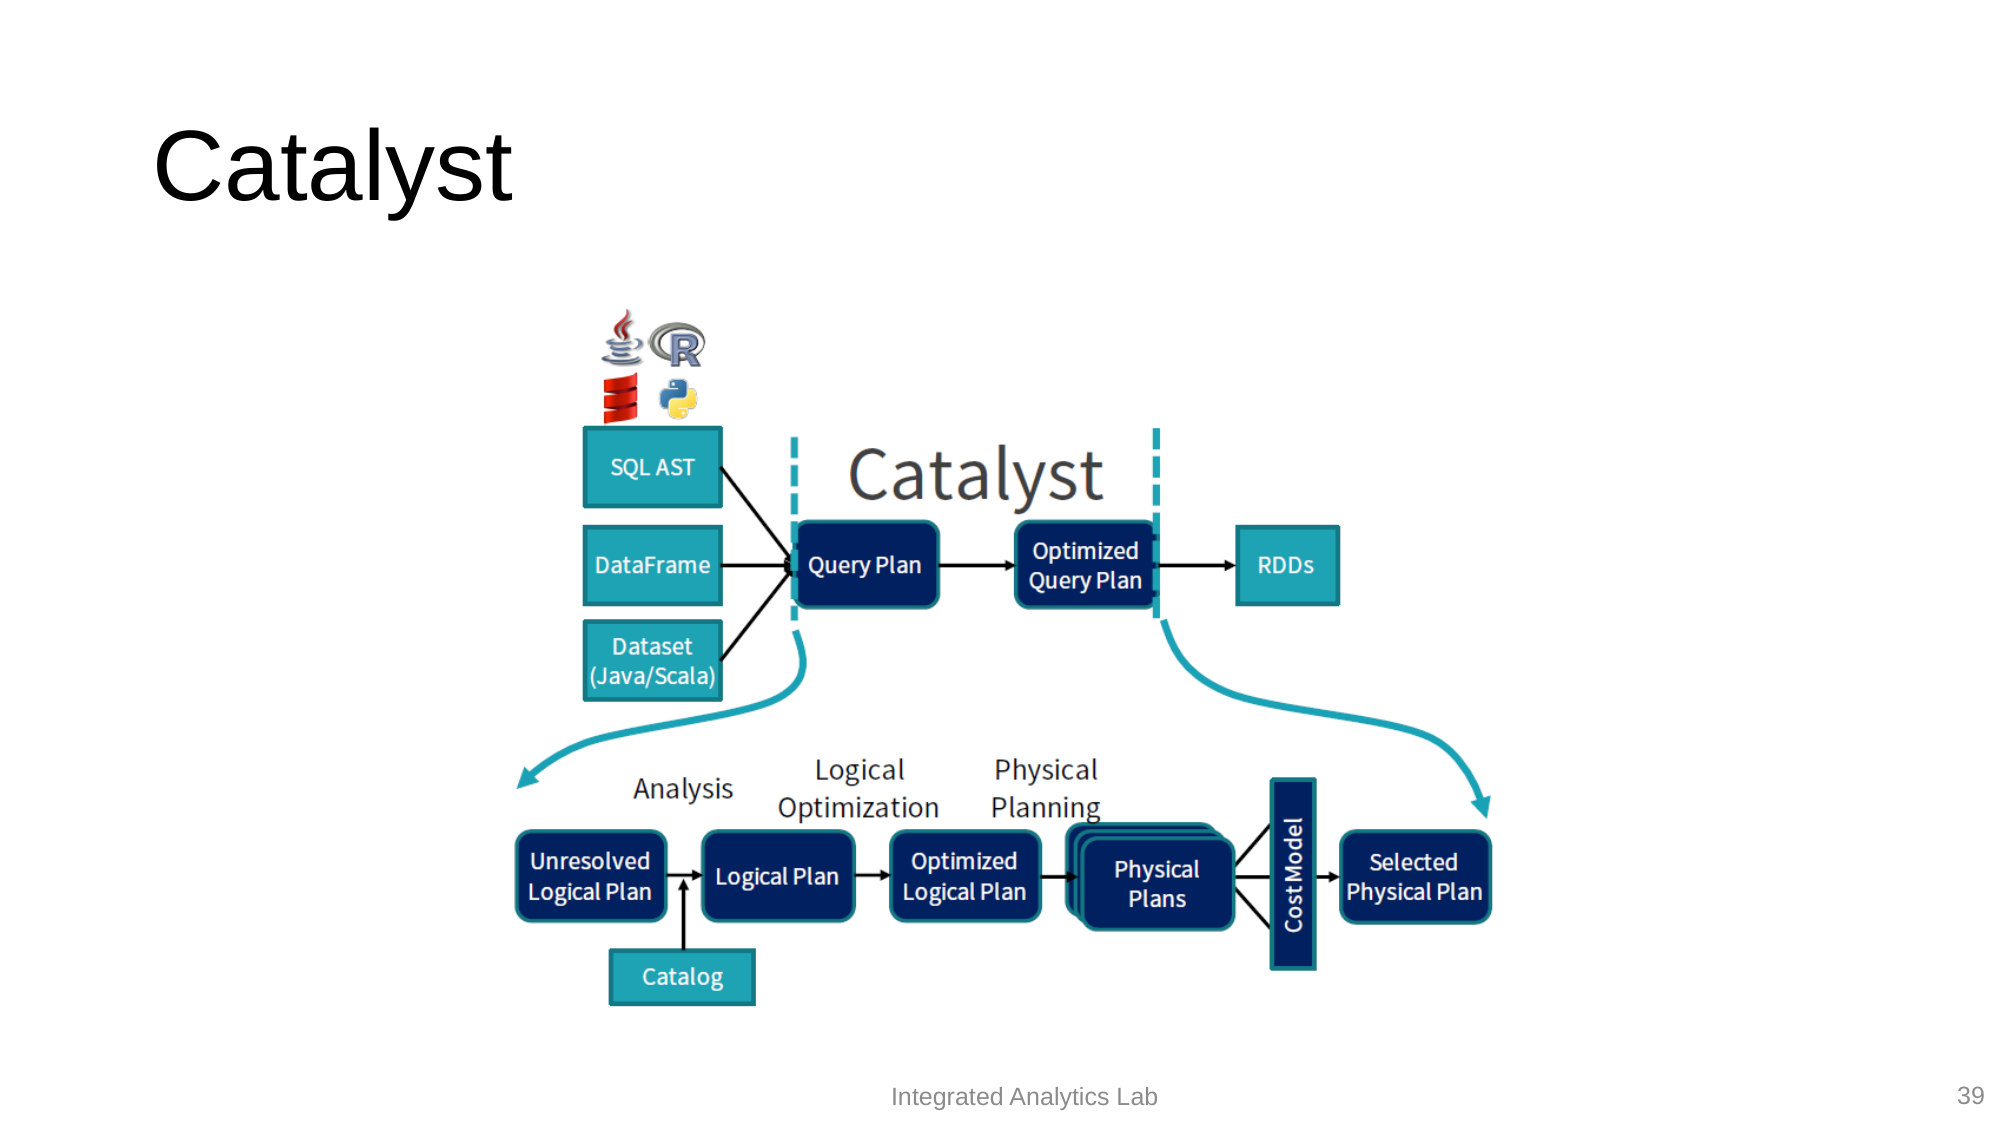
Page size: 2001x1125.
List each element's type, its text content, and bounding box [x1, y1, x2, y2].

picture [497, 302, 1510, 1018]
slide_number 39 [1550, 1065, 2000, 1125]
title Catalyst [137, 59, 1863, 278]
